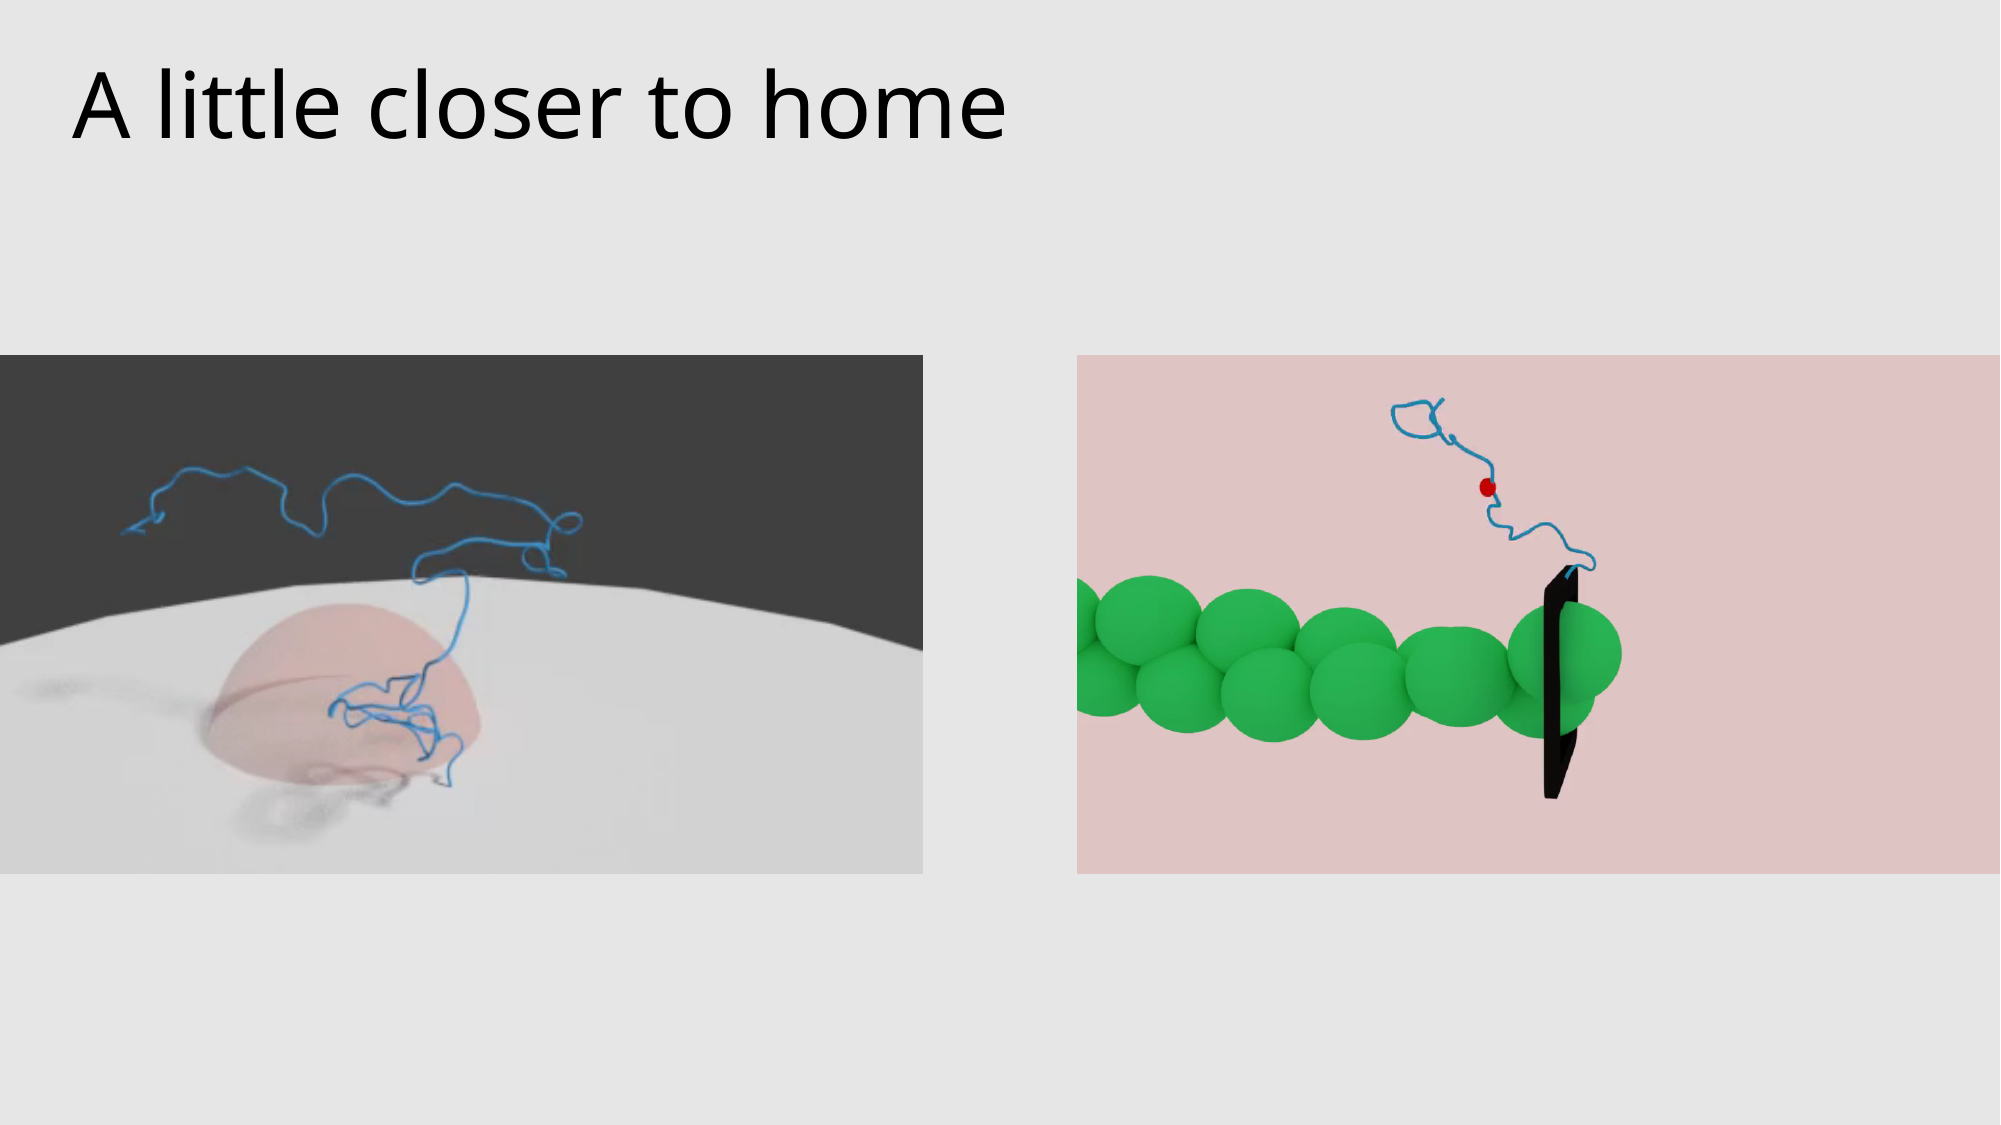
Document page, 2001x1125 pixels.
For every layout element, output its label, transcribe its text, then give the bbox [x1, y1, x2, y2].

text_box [1076, 355, 2000, 875]
title A little closer to home [56, 0, 1782, 218]
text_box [0, 355, 924, 875]
